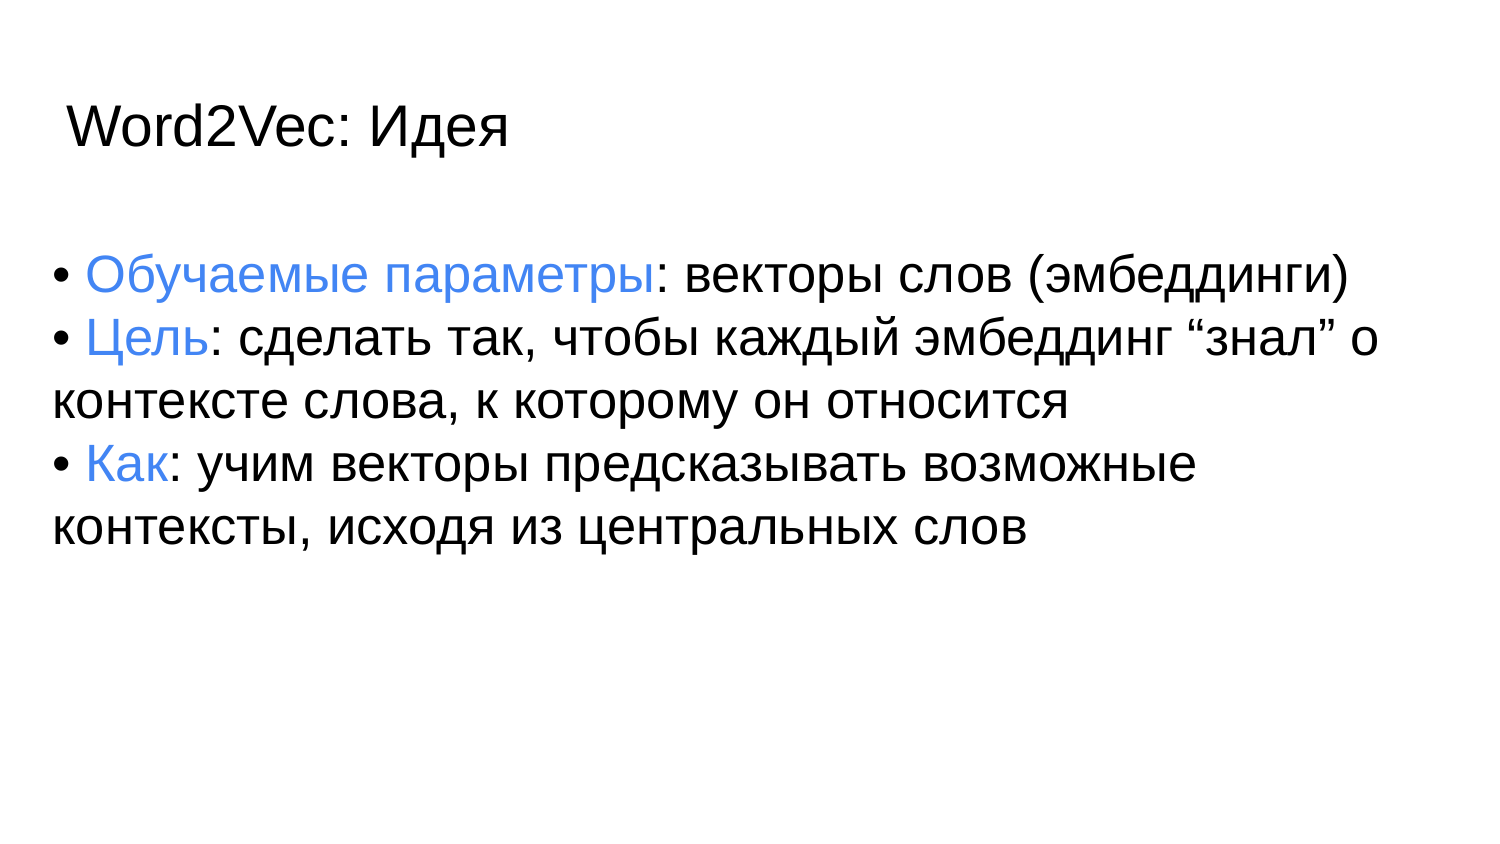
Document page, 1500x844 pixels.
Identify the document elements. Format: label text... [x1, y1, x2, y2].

text_box • Обучаемые параметры: векторы слов (эмбеддинги) • Цель: сделать так, чтобы каждый эмбеддинг “знал” о контексте слова, к которому он относится • Как: учим векторы предсказывать возможные контексты, исходя из центральных слов [37, 224, 1469, 570]
title Word2Vec: Идея [51, 72, 1449, 167]
